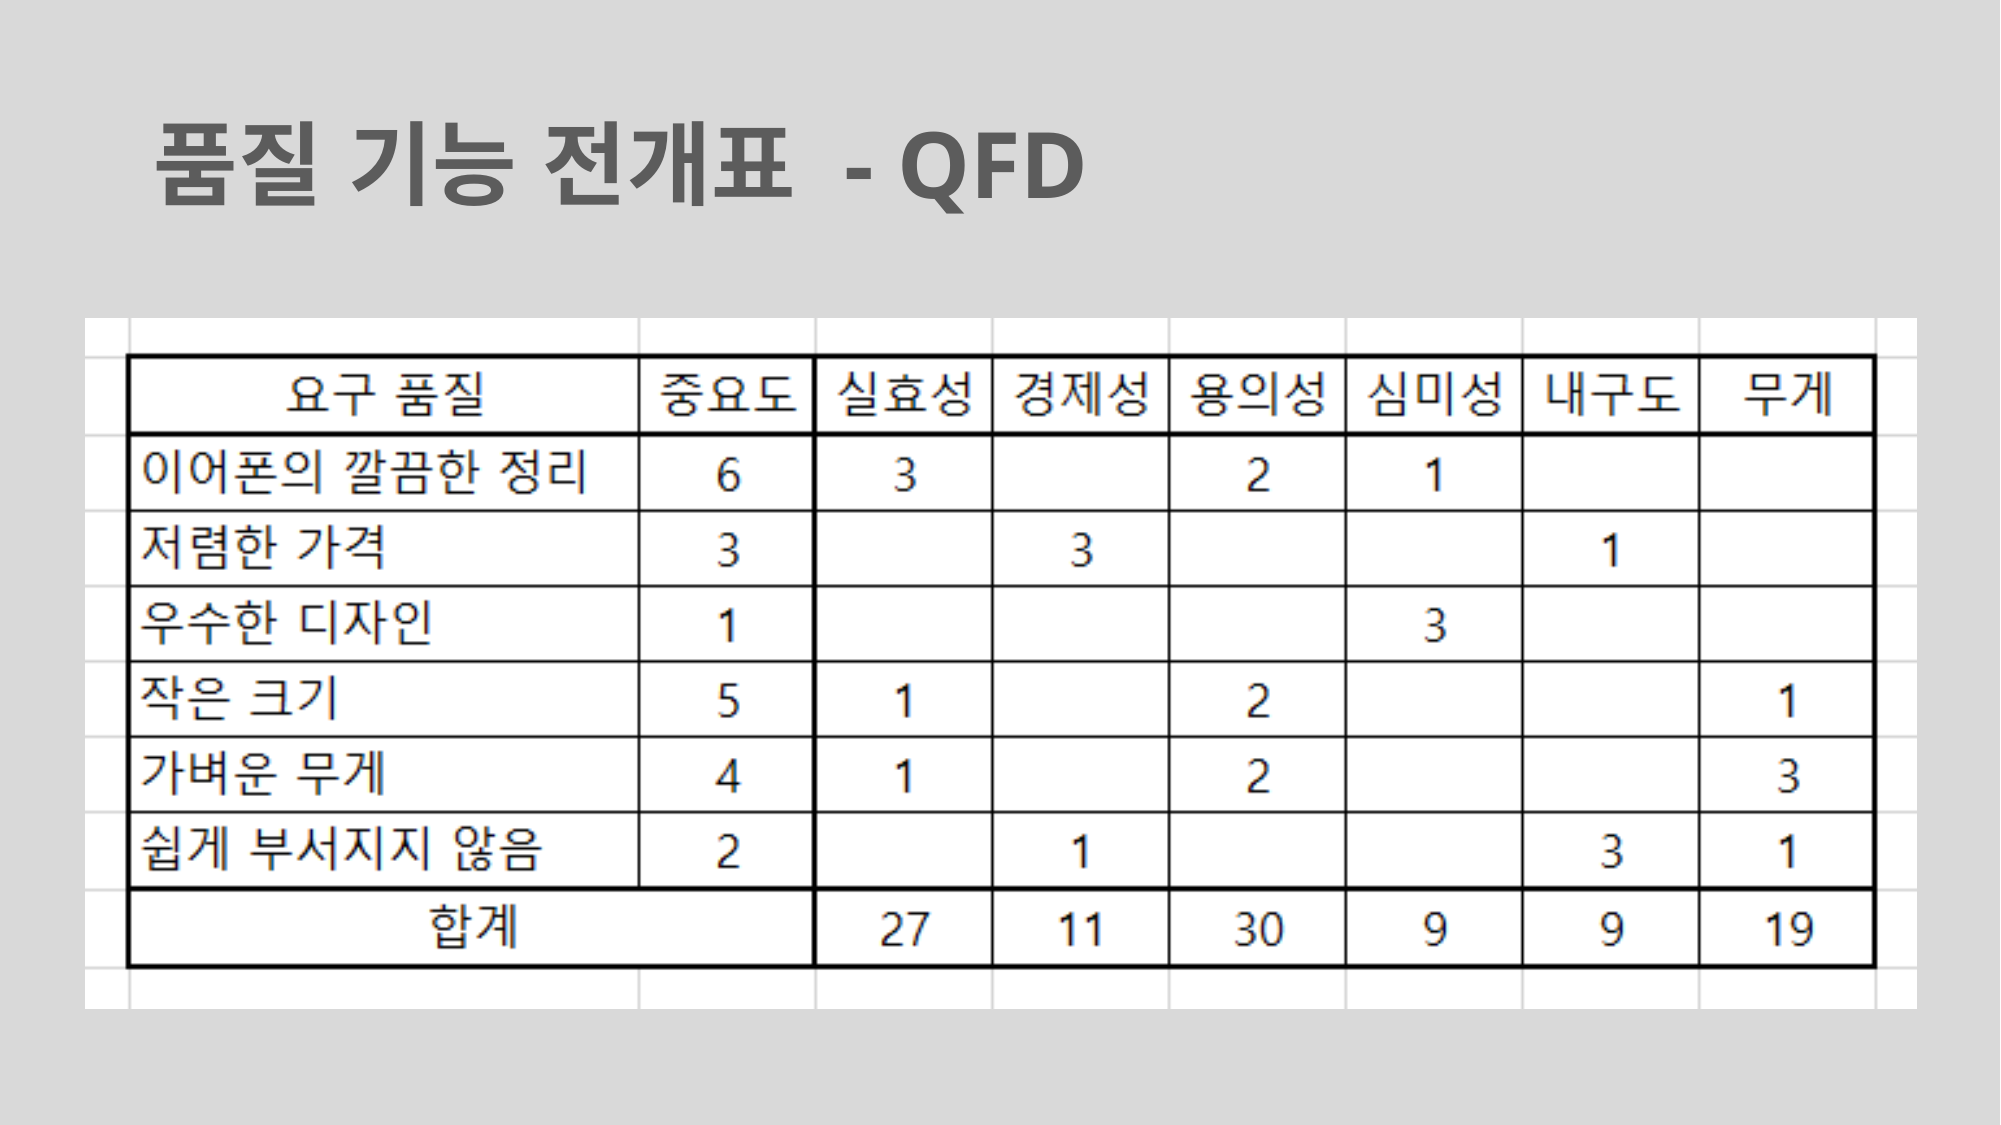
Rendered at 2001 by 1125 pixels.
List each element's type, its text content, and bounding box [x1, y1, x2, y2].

picture [85, 318, 1917, 1010]
title 품질 기능 전개표 - QFD [138, 60, 1864, 278]
